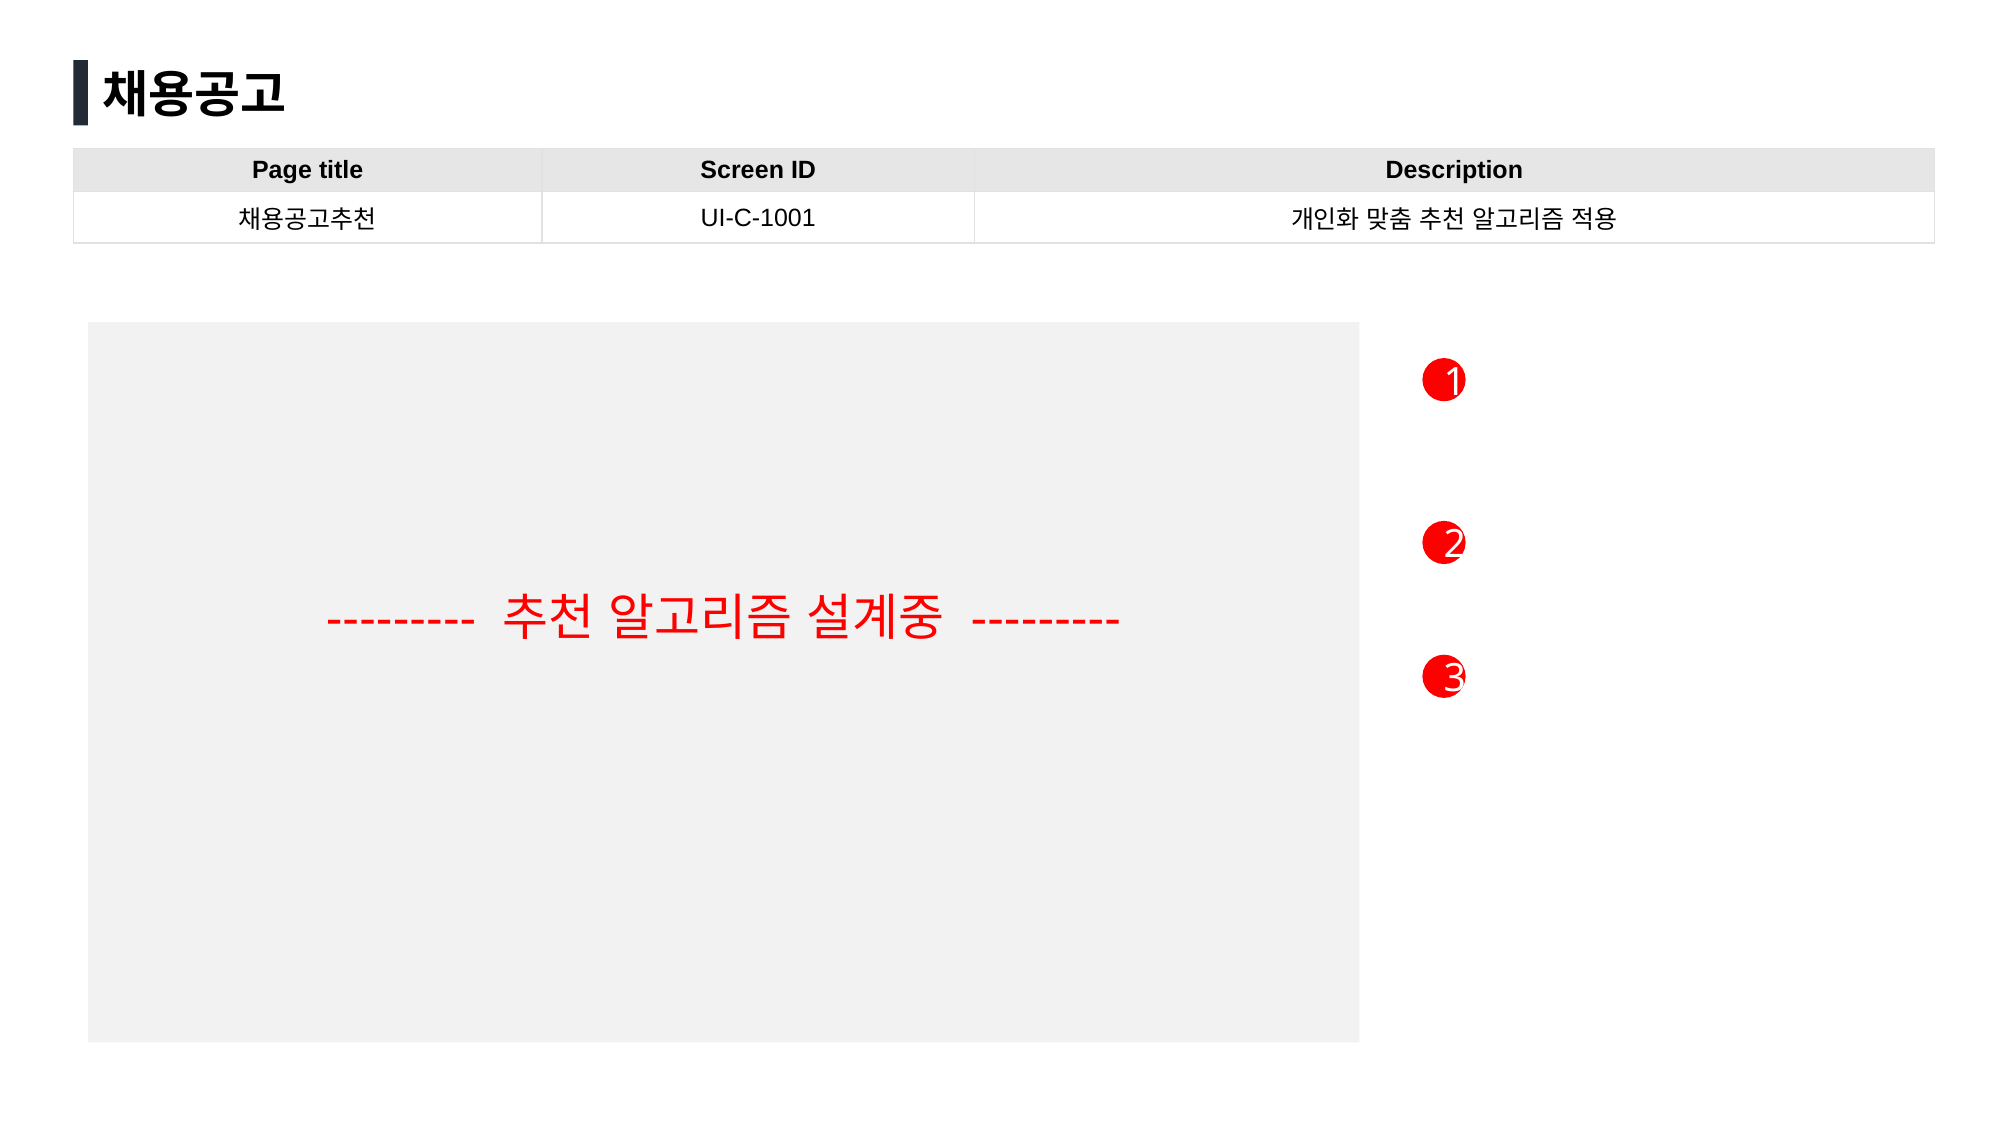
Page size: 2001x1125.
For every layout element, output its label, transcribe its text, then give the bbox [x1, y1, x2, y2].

text_box 2 [1421, 519, 1467, 566]
table_header Description [975, 149, 1934, 191]
text_box 채용공고 [88, 54, 532, 130]
text_box [87, 321, 1360, 1043]
text_box [72, 59, 88, 127]
text_box --------- 추천 알고리즘 설계중 --------- [311, 578, 1137, 653]
table_cell 개인화 맞춤 추천 알고리즘 적용 [975, 192, 1934, 242]
text_box 3 [1421, 653, 1467, 699]
text_box 1 [1421, 357, 1467, 403]
table_header Page title [74, 149, 541, 191]
table_cell UI-C-1001 [543, 192, 974, 242]
table_cell 채용공고추천 [74, 192, 541, 242]
table_header Screen ID [543, 149, 974, 191]
